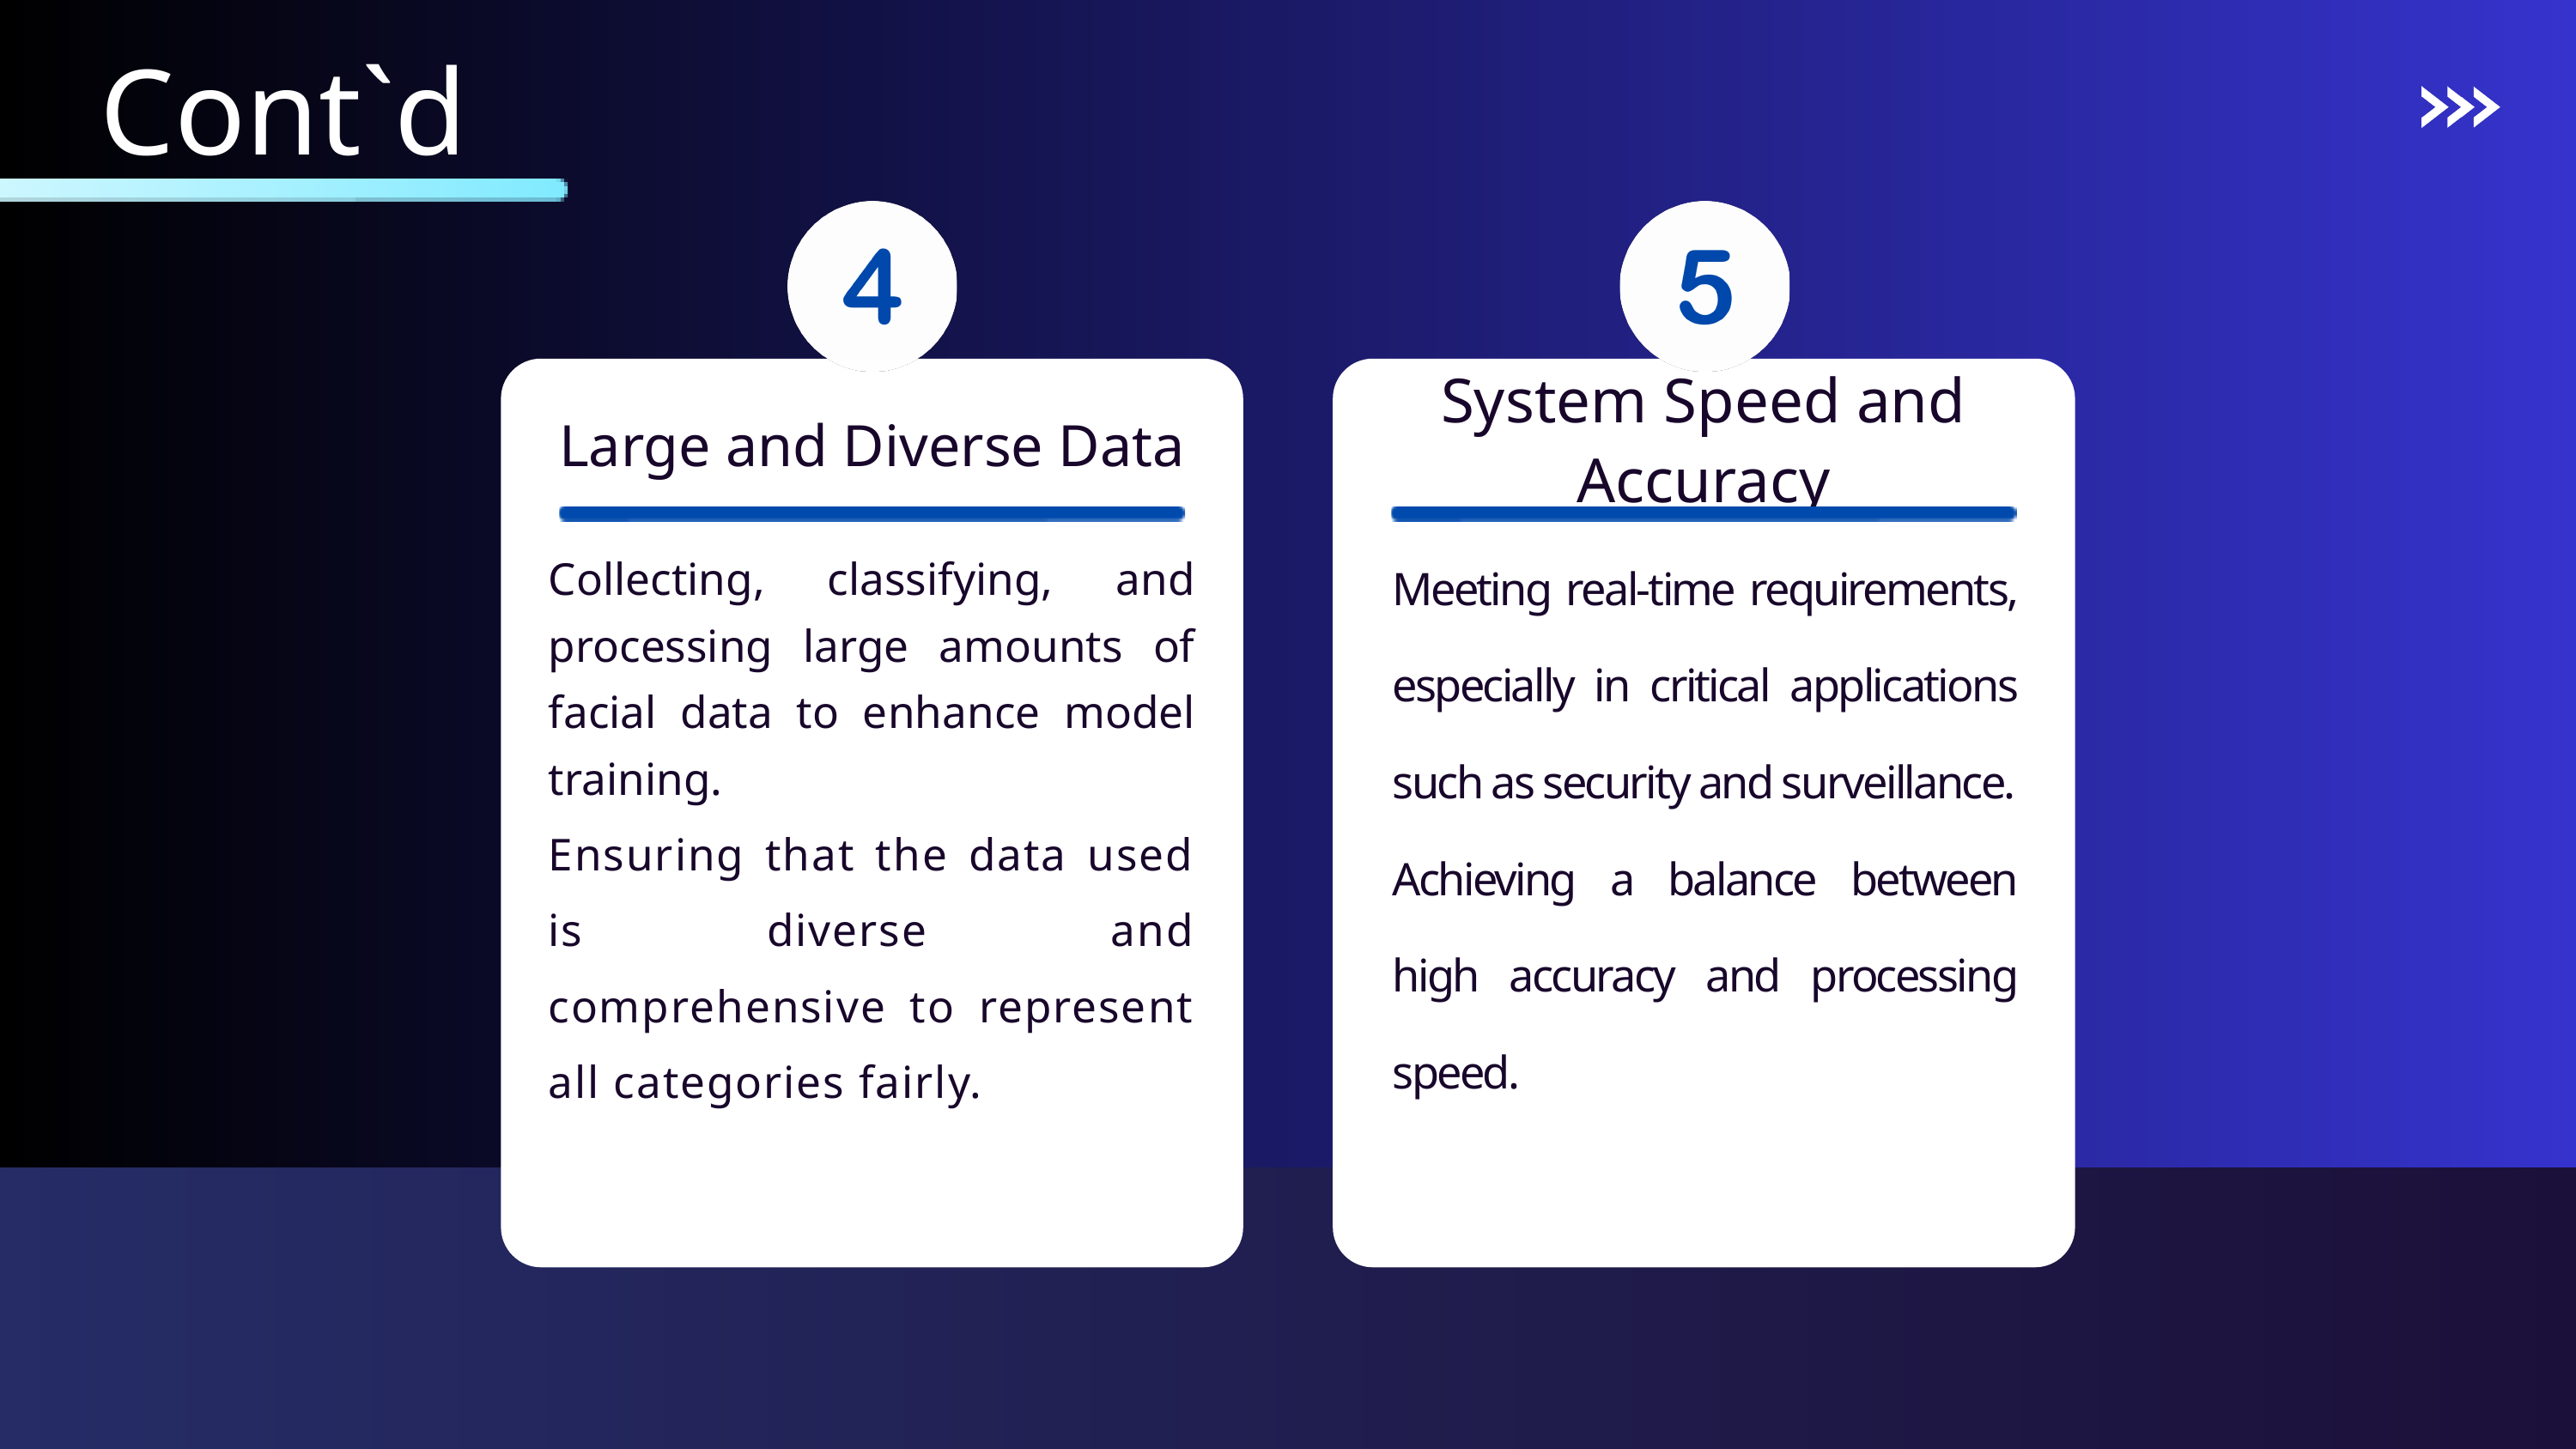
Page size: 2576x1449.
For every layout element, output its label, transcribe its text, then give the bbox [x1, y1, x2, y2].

text_box [0, 179, 568, 202]
text_box Cont`d [100, 36, 2386, 179]
text_box [1619, 201, 1790, 357]
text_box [1332, 358, 2075, 1268]
text_box [787, 201, 957, 357]
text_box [501, 358, 1244, 1268]
text_box [2421, 86, 2500, 129]
text_box [0, 1167, 2576, 1449]
